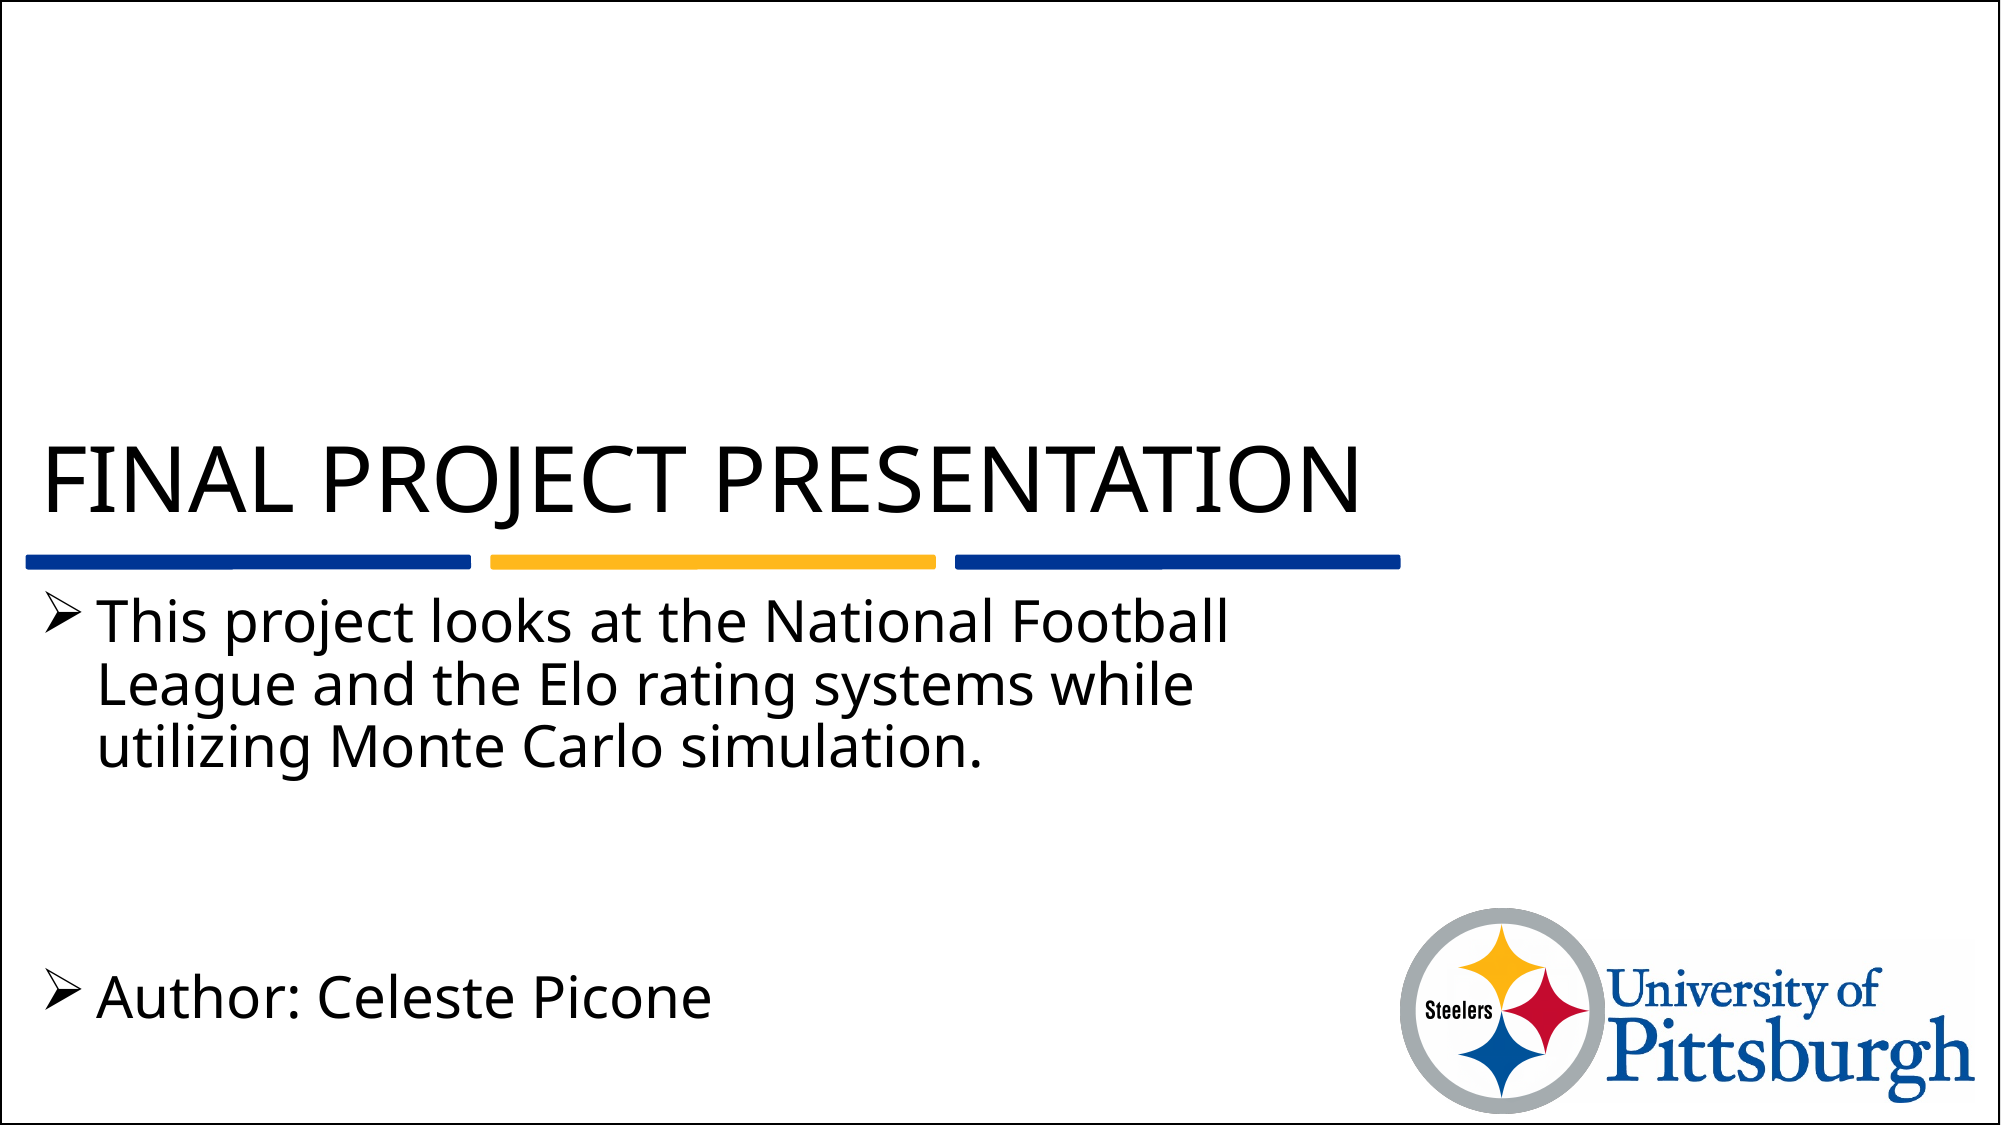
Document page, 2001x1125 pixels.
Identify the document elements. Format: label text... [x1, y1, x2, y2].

picture [1399, 908, 1975, 1114]
subtitle This project looks at the National Football League and the Elo rating systems while utilizing Monte Carlo simulation. Author: Celeste Picone [25, 584, 1400, 1103]
title Final Project Presentation [25, 22, 1400, 540]
